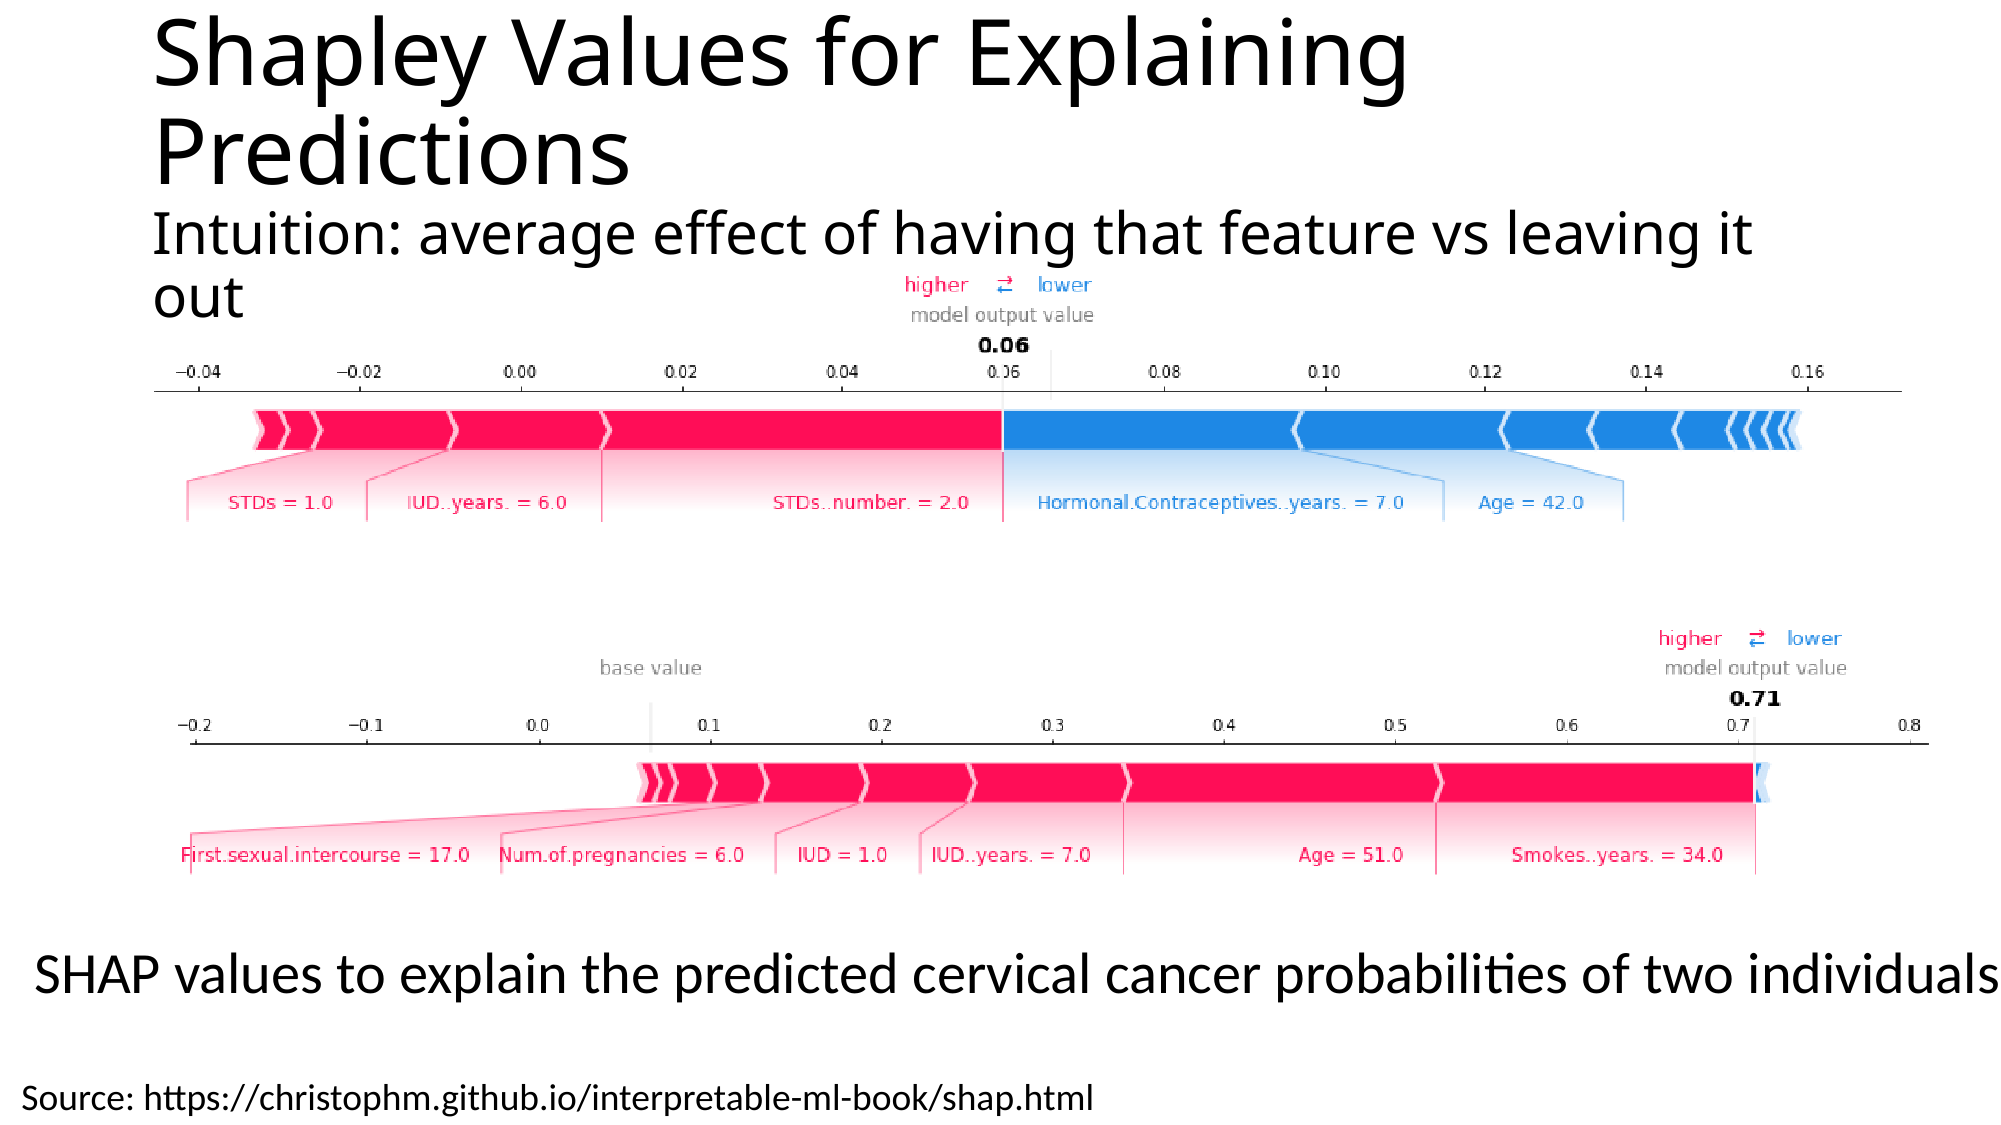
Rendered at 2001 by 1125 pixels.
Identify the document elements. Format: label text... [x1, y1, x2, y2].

text_box Source: https://christophm.github.io/interpretable-ml-book/shap.html [6, 1065, 1111, 1125]
title Shapley Values for Explaining Predictions Intuition: average effect of having that feature vs leaving it out [137, 59, 1863, 209]
text_box SHAP values to explain the predicted cervical cancer probabilities of two individuals [19, 927, 2000, 1013]
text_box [137, 209, 1944, 976]
